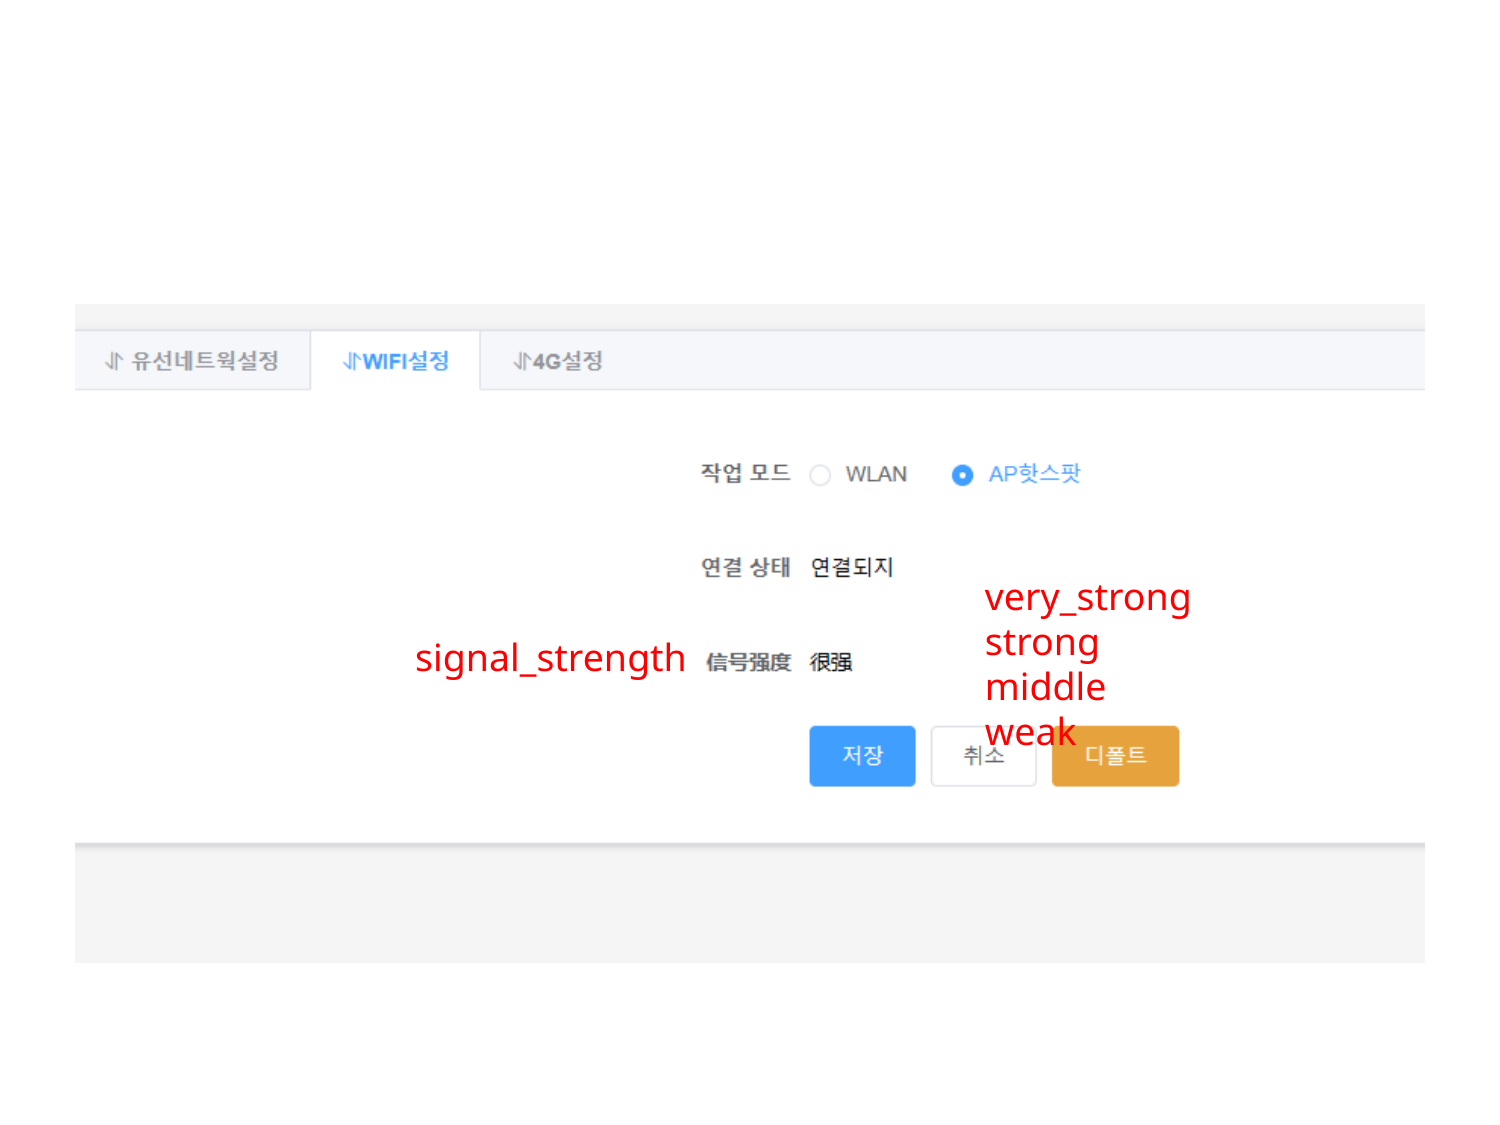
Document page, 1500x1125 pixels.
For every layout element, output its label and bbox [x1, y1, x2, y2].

list [74, 304, 1426, 963]
